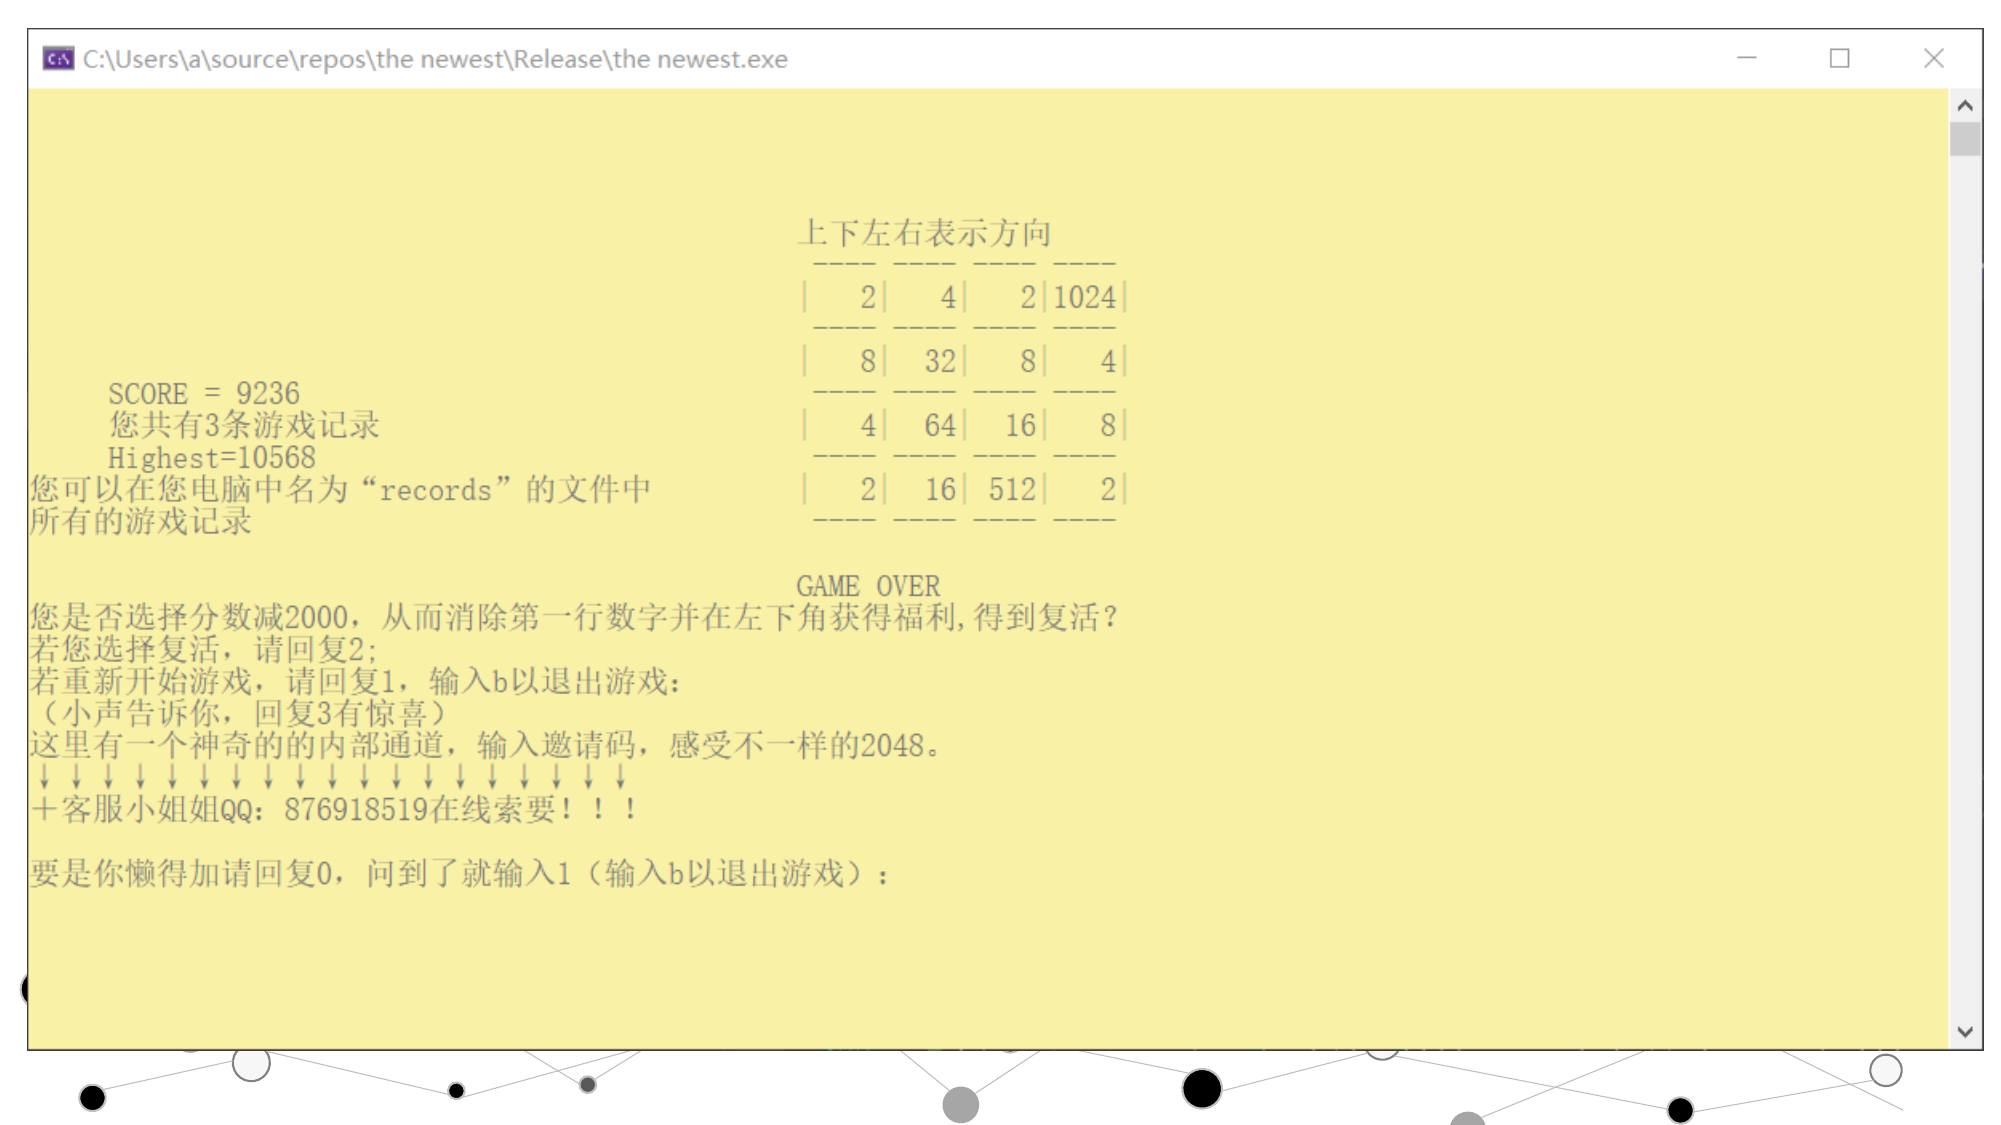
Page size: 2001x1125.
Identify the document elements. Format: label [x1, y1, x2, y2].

text_box [808, 1052, 1904, 1125]
text_box [19, 973, 27, 1006]
text_box [78, 1052, 776, 1113]
picture [27, 28, 1984, 1052]
